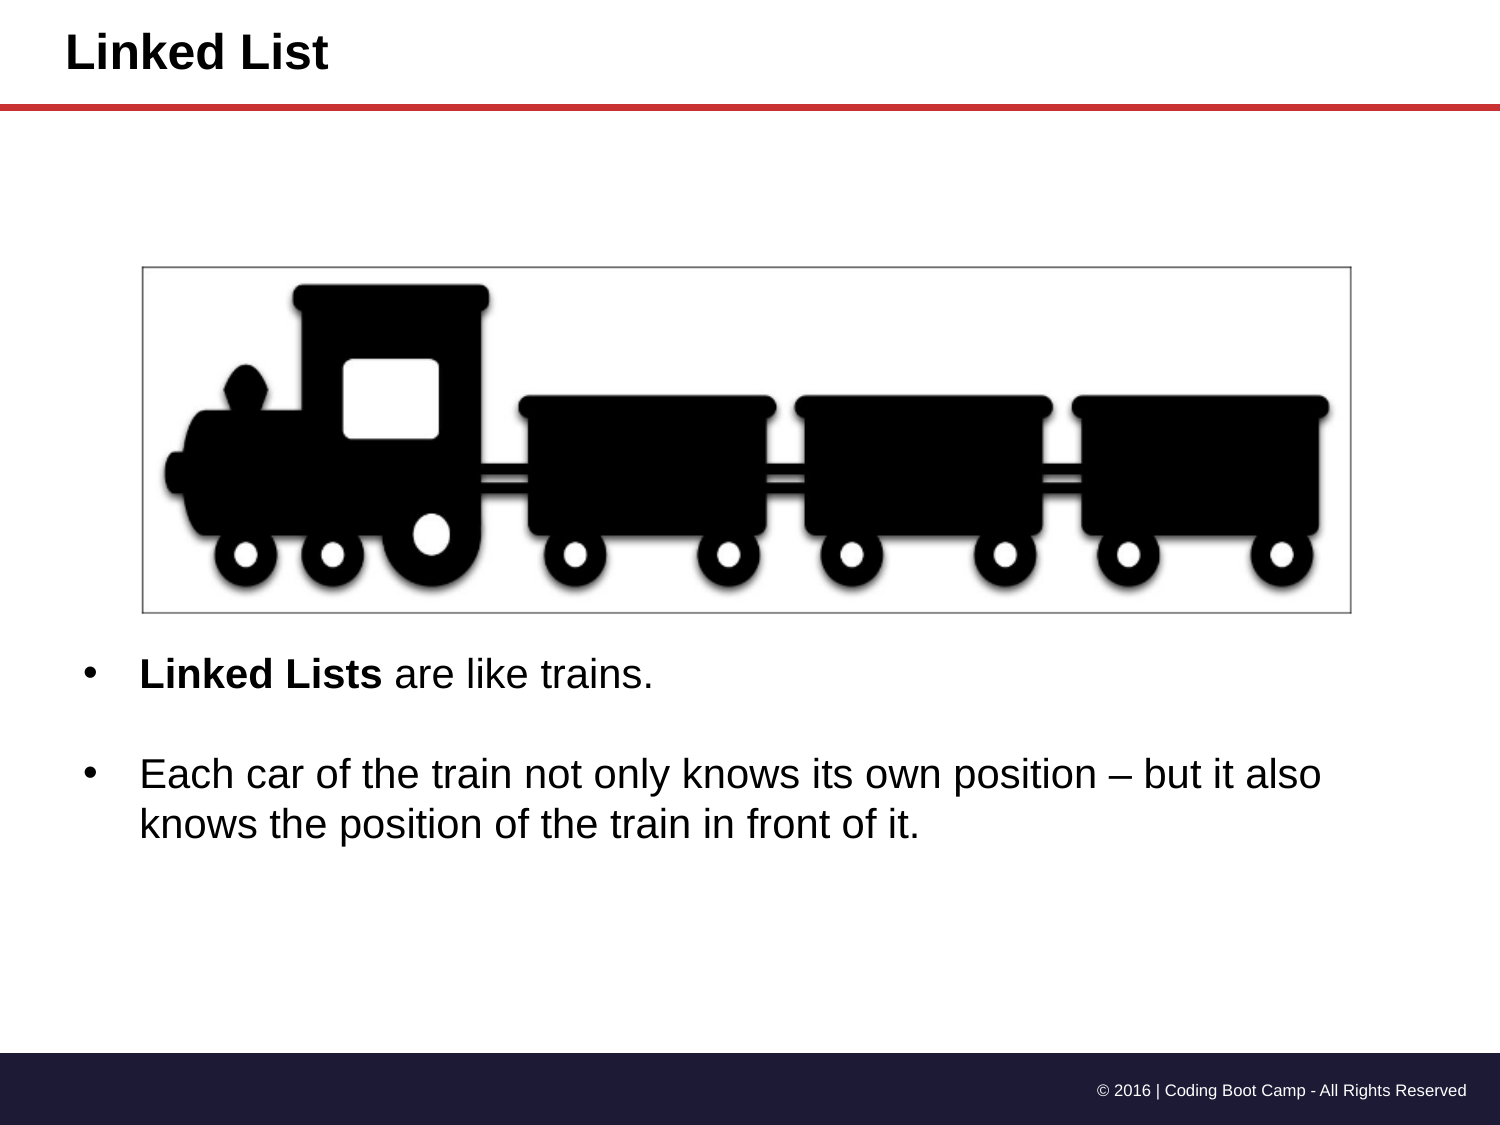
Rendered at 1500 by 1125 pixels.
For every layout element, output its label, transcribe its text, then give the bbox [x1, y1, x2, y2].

text_box Linked Lists are like trains. Each car of the train not only knows its own position – but it also knows the position of the train in front of it. [68, 639, 1465, 905]
picture [124, 237, 1380, 650]
title Linked List [50, 0, 1425, 108]
